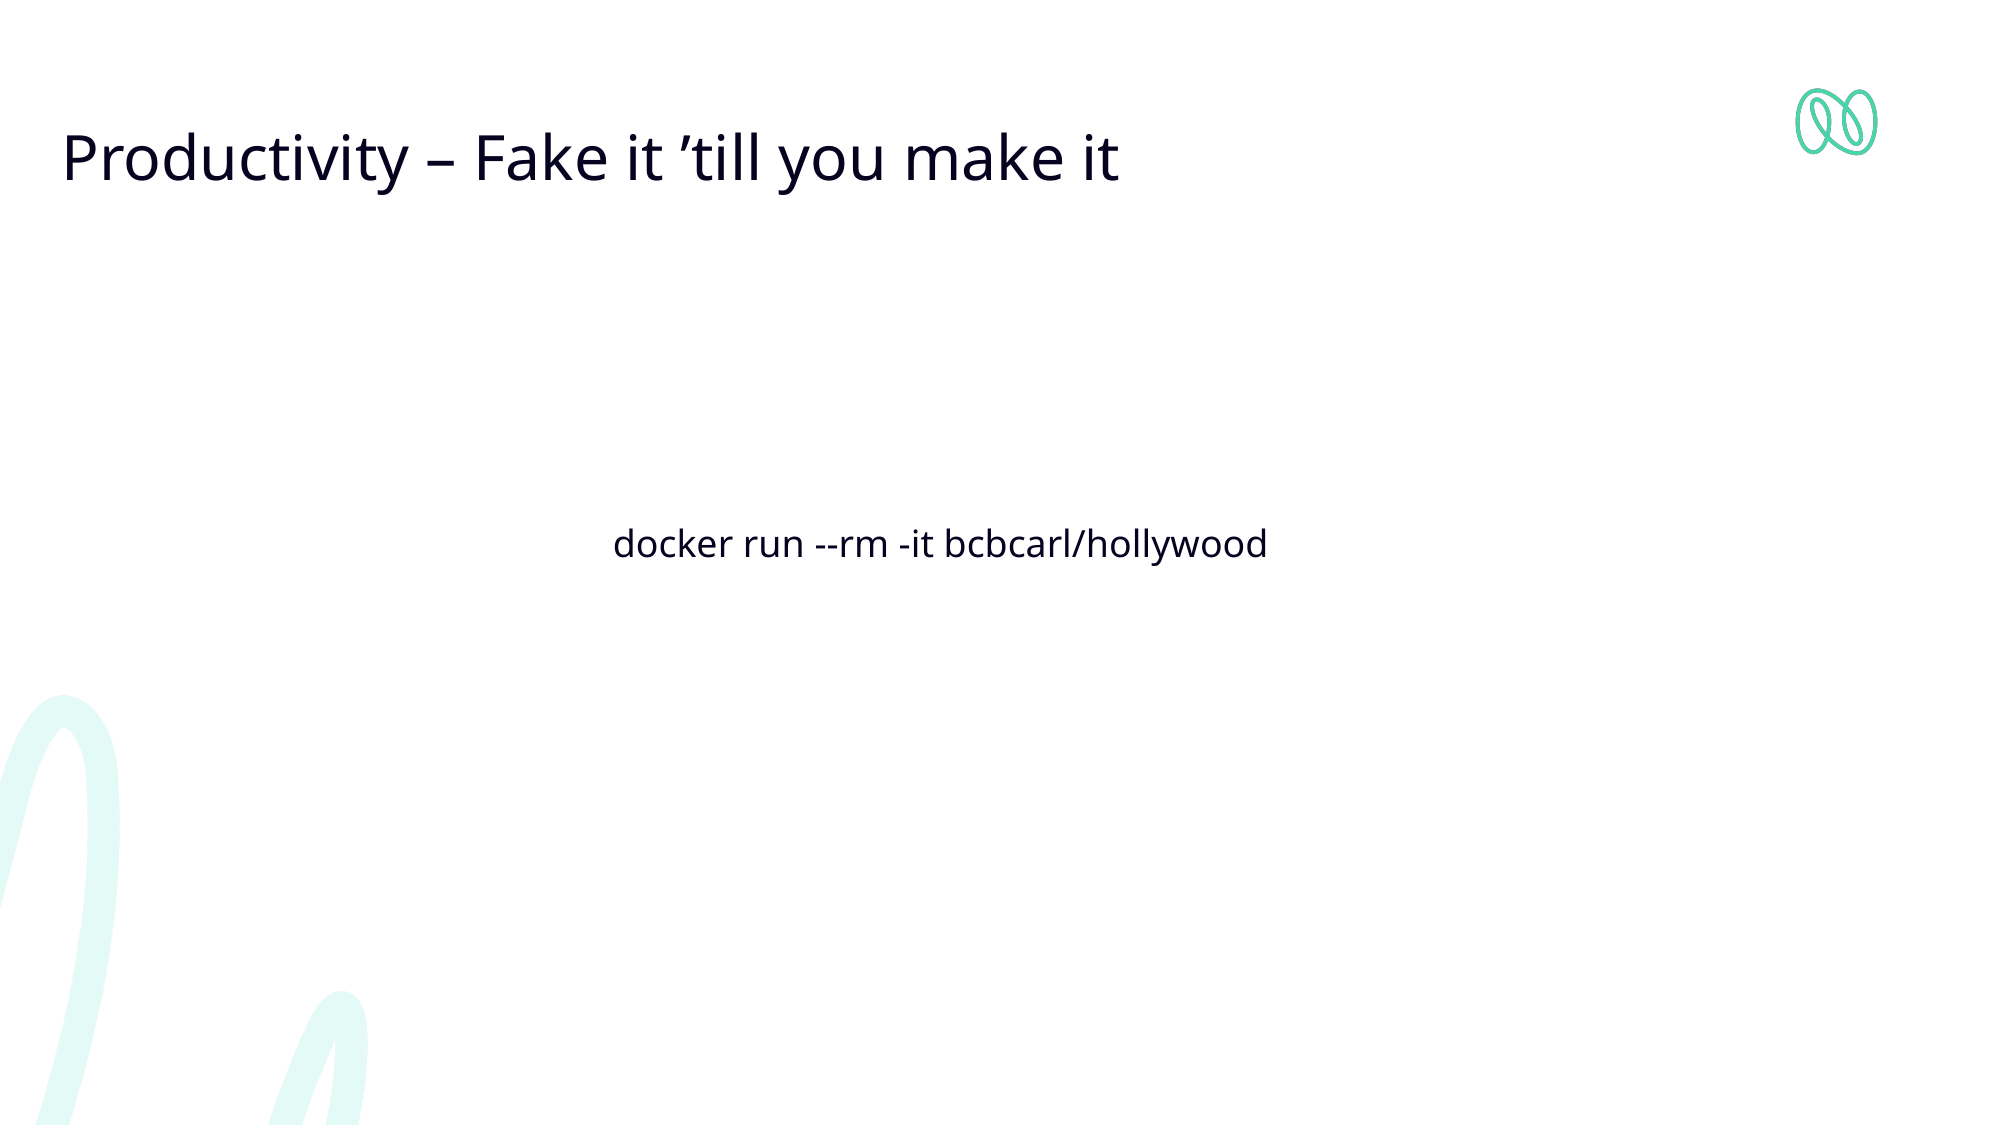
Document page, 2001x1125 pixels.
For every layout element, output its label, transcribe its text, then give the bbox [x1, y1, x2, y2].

text_box docker run --rm -it bcbcarl/hollywood [598, 512, 1284, 573]
text_box Productivity – Fake it ’till you make it [46, 110, 1153, 201]
picture [1772, 62, 1906, 180]
